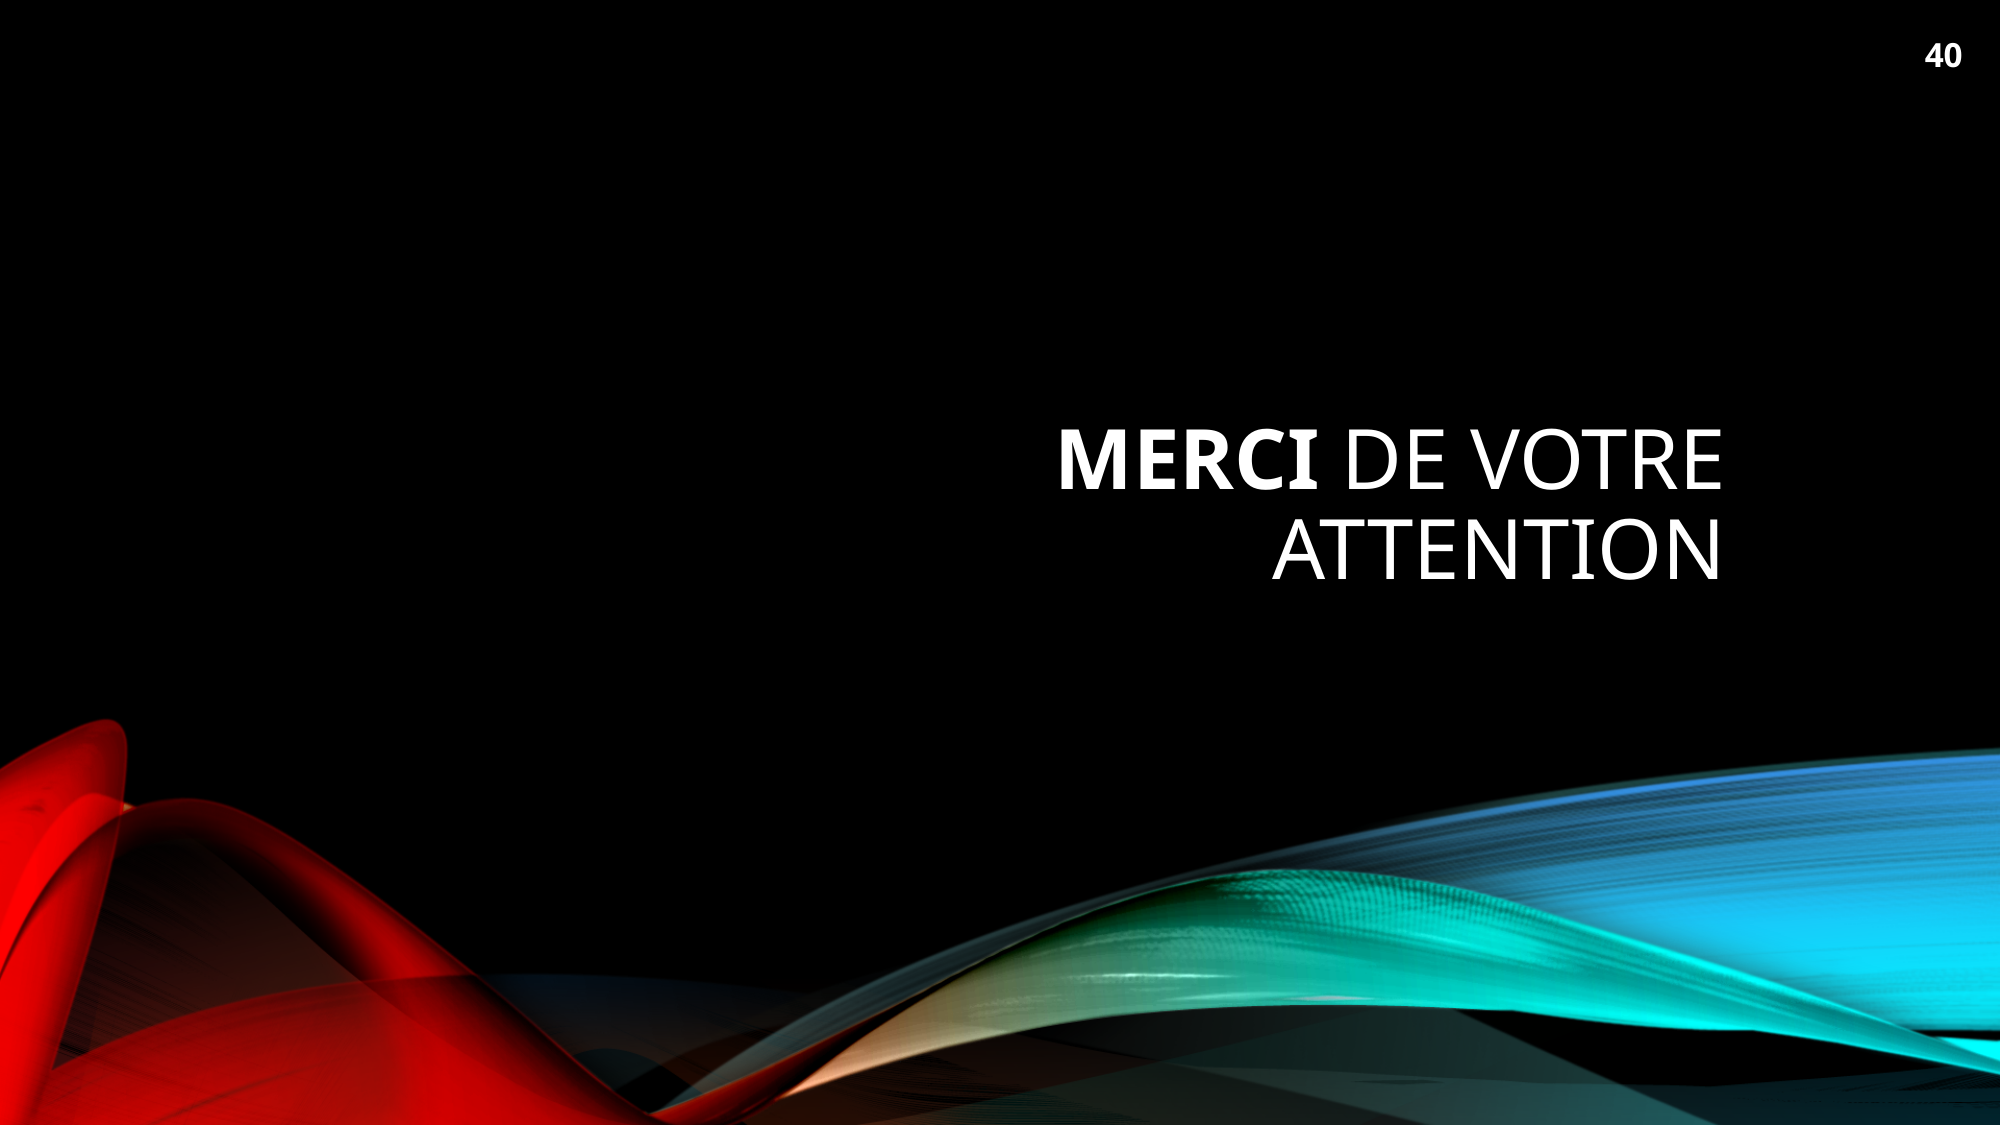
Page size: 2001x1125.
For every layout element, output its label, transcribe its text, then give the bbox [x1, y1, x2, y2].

text_box 40 [1872, 27, 1978, 87]
title Merci de votre attention [756, 419, 1742, 606]
picture [0, 717, 2000, 1125]
